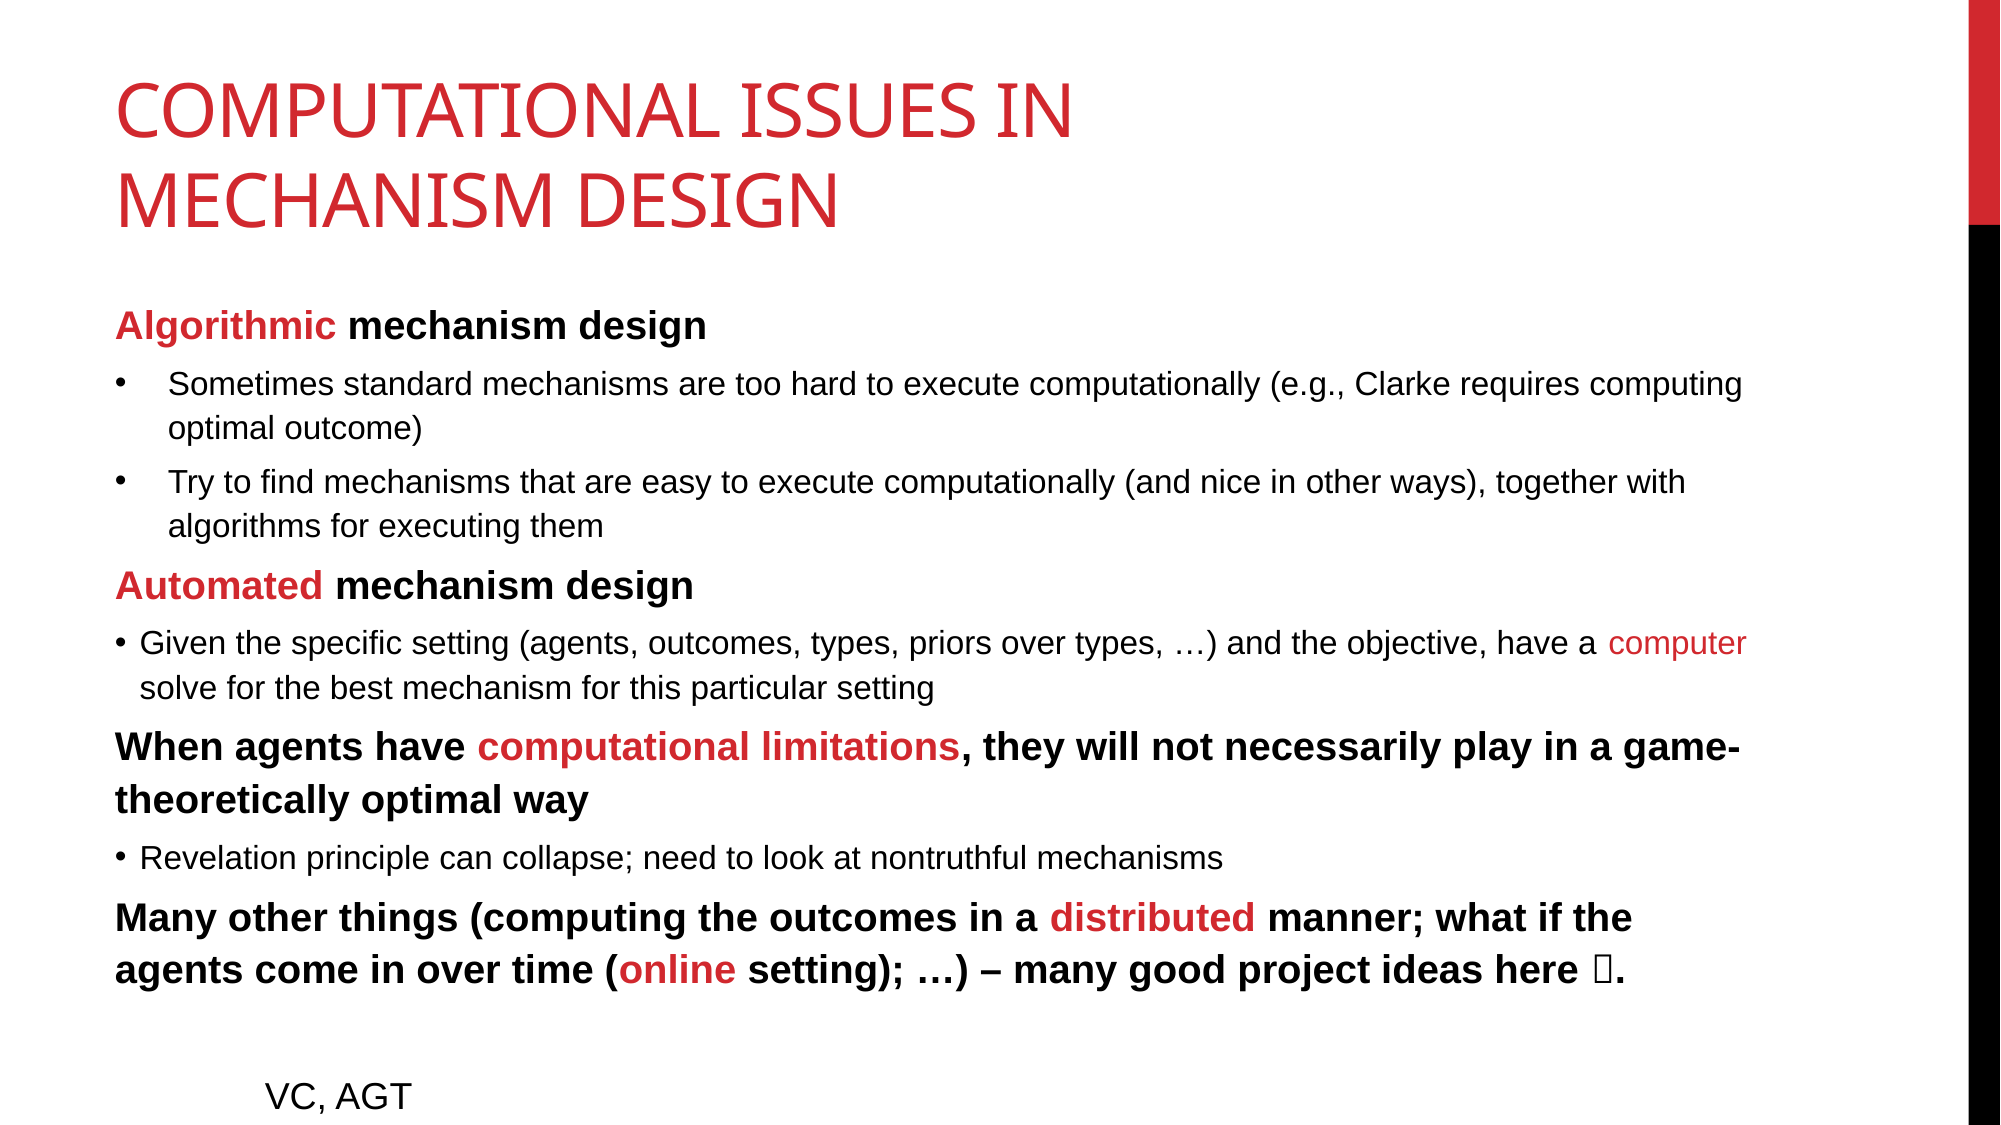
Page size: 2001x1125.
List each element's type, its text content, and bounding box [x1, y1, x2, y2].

text_box VC, AGT [249, 1064, 439, 1125]
title computational issues in mechanism design [99, 25, 1367, 250]
list Algorithmic mechanism design Sometimes standard mechanisms are too hard to execute computationally (e.g., Clarke requires computing optimal outcome) Try to find mechanisms that are easy to execute computationally (and nice in other ways), together with algorithms for executing them Automated mechanism design Given the specific setting (agents, outcomes, types, priors over types, …) and the objective, have a computer solve for the best mechanism for this particular setting When agents have computational limitations, they will not necessarily play in a game-theoretically optimal way Revelation principle can collapse; need to look at nontruthful mechanisms Many other things (computing the outcomes in a distributed manner; what if the agents come in over time (online setting); …) – many good project ideas here . [99, 287, 1767, 1005]
